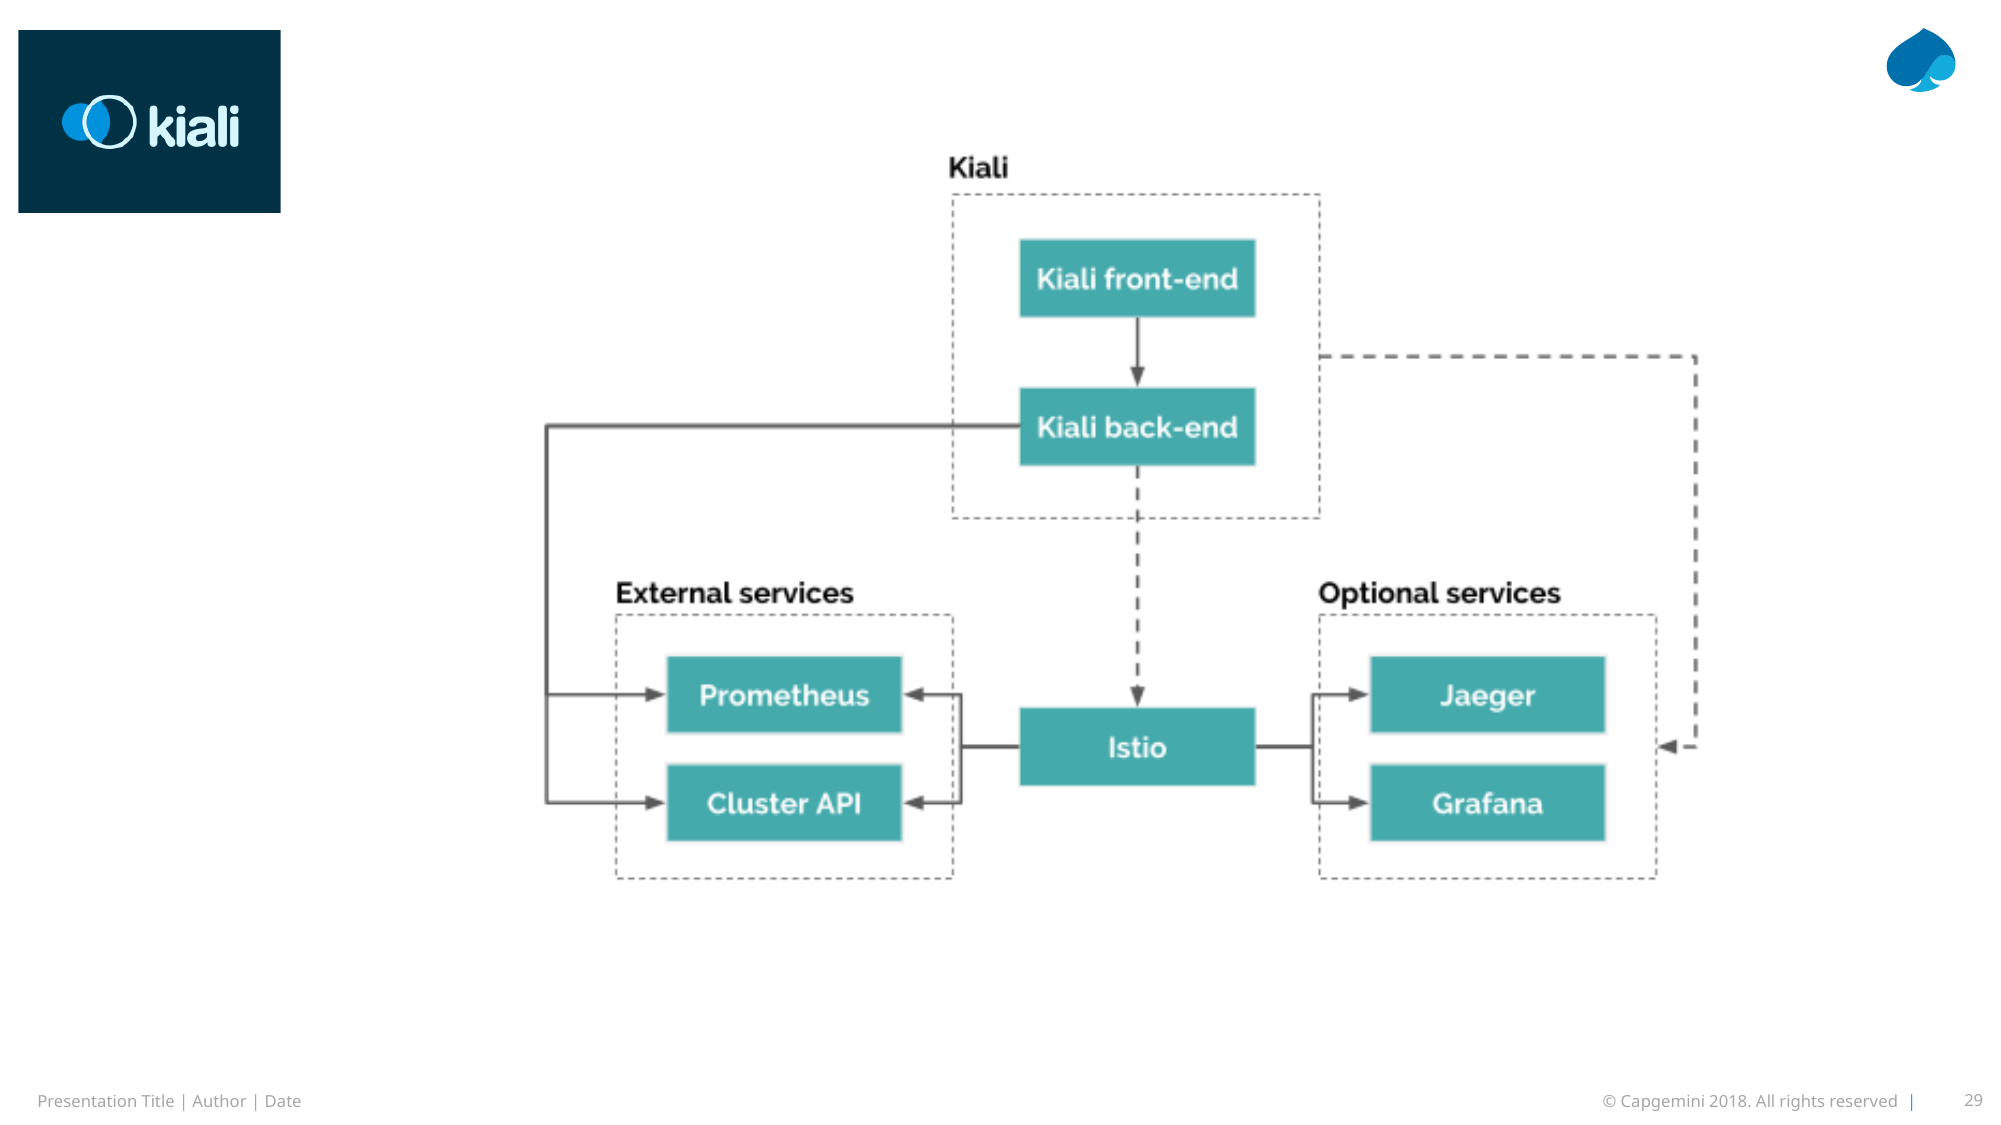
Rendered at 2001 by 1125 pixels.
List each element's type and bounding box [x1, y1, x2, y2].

picture [83, 96, 136, 148]
picture [231, 117, 238, 146]
picture [219, 106, 226, 146]
picture [397, 121, 1898, 966]
picture [231, 106, 238, 113]
picture [177, 106, 185, 113]
picture [150, 106, 185, 146]
picture [188, 117, 215, 146]
